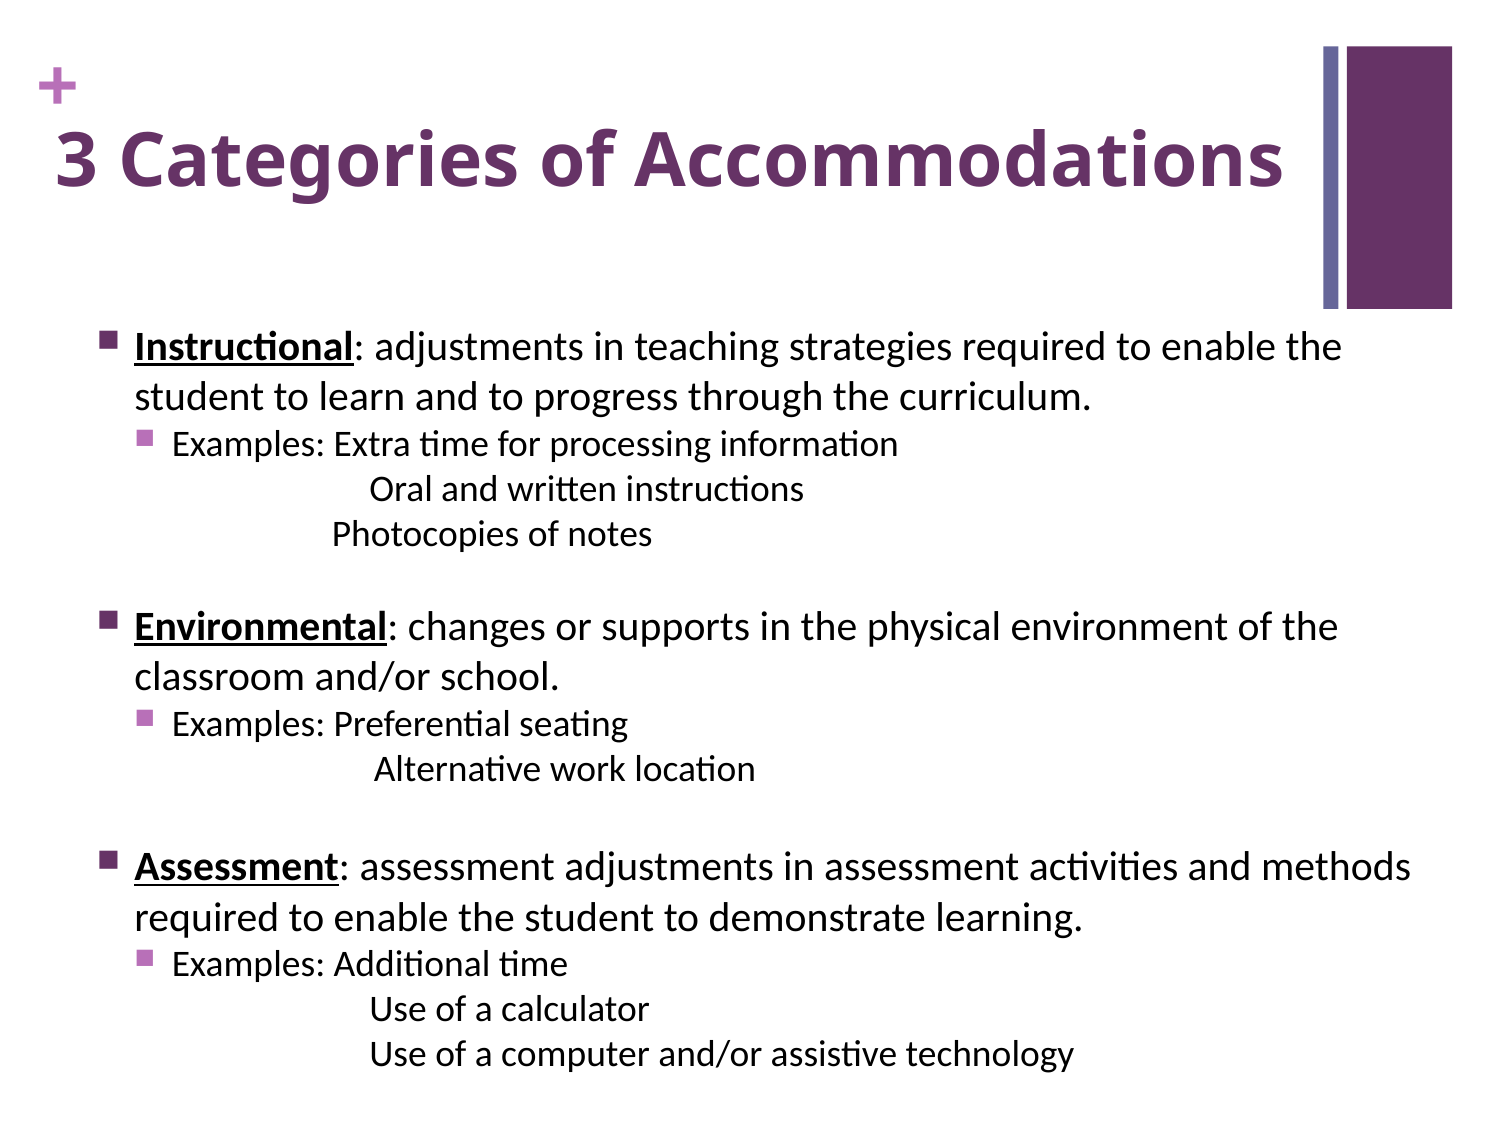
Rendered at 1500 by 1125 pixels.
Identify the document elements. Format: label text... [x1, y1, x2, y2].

list Instructional: adjustments in teaching strategies required to enable the student to learn and to progress through the curriculum. Examples: Extra time for processing information Oral and written instructions Photocopies of notes Environmental: changes or supports in the physical environment of the classroom and/or school. Examples: Preferential seating Alternative work location Assessment: assessment adjustments in assessment activities and methods required to enable the student to demonstrate learning. Examples: Additional time Use of a calculator Use of a computer and/or assistive technology [81, 311, 1431, 1101]
title 3 Categories of Accommodations [40, 104, 1301, 263]
